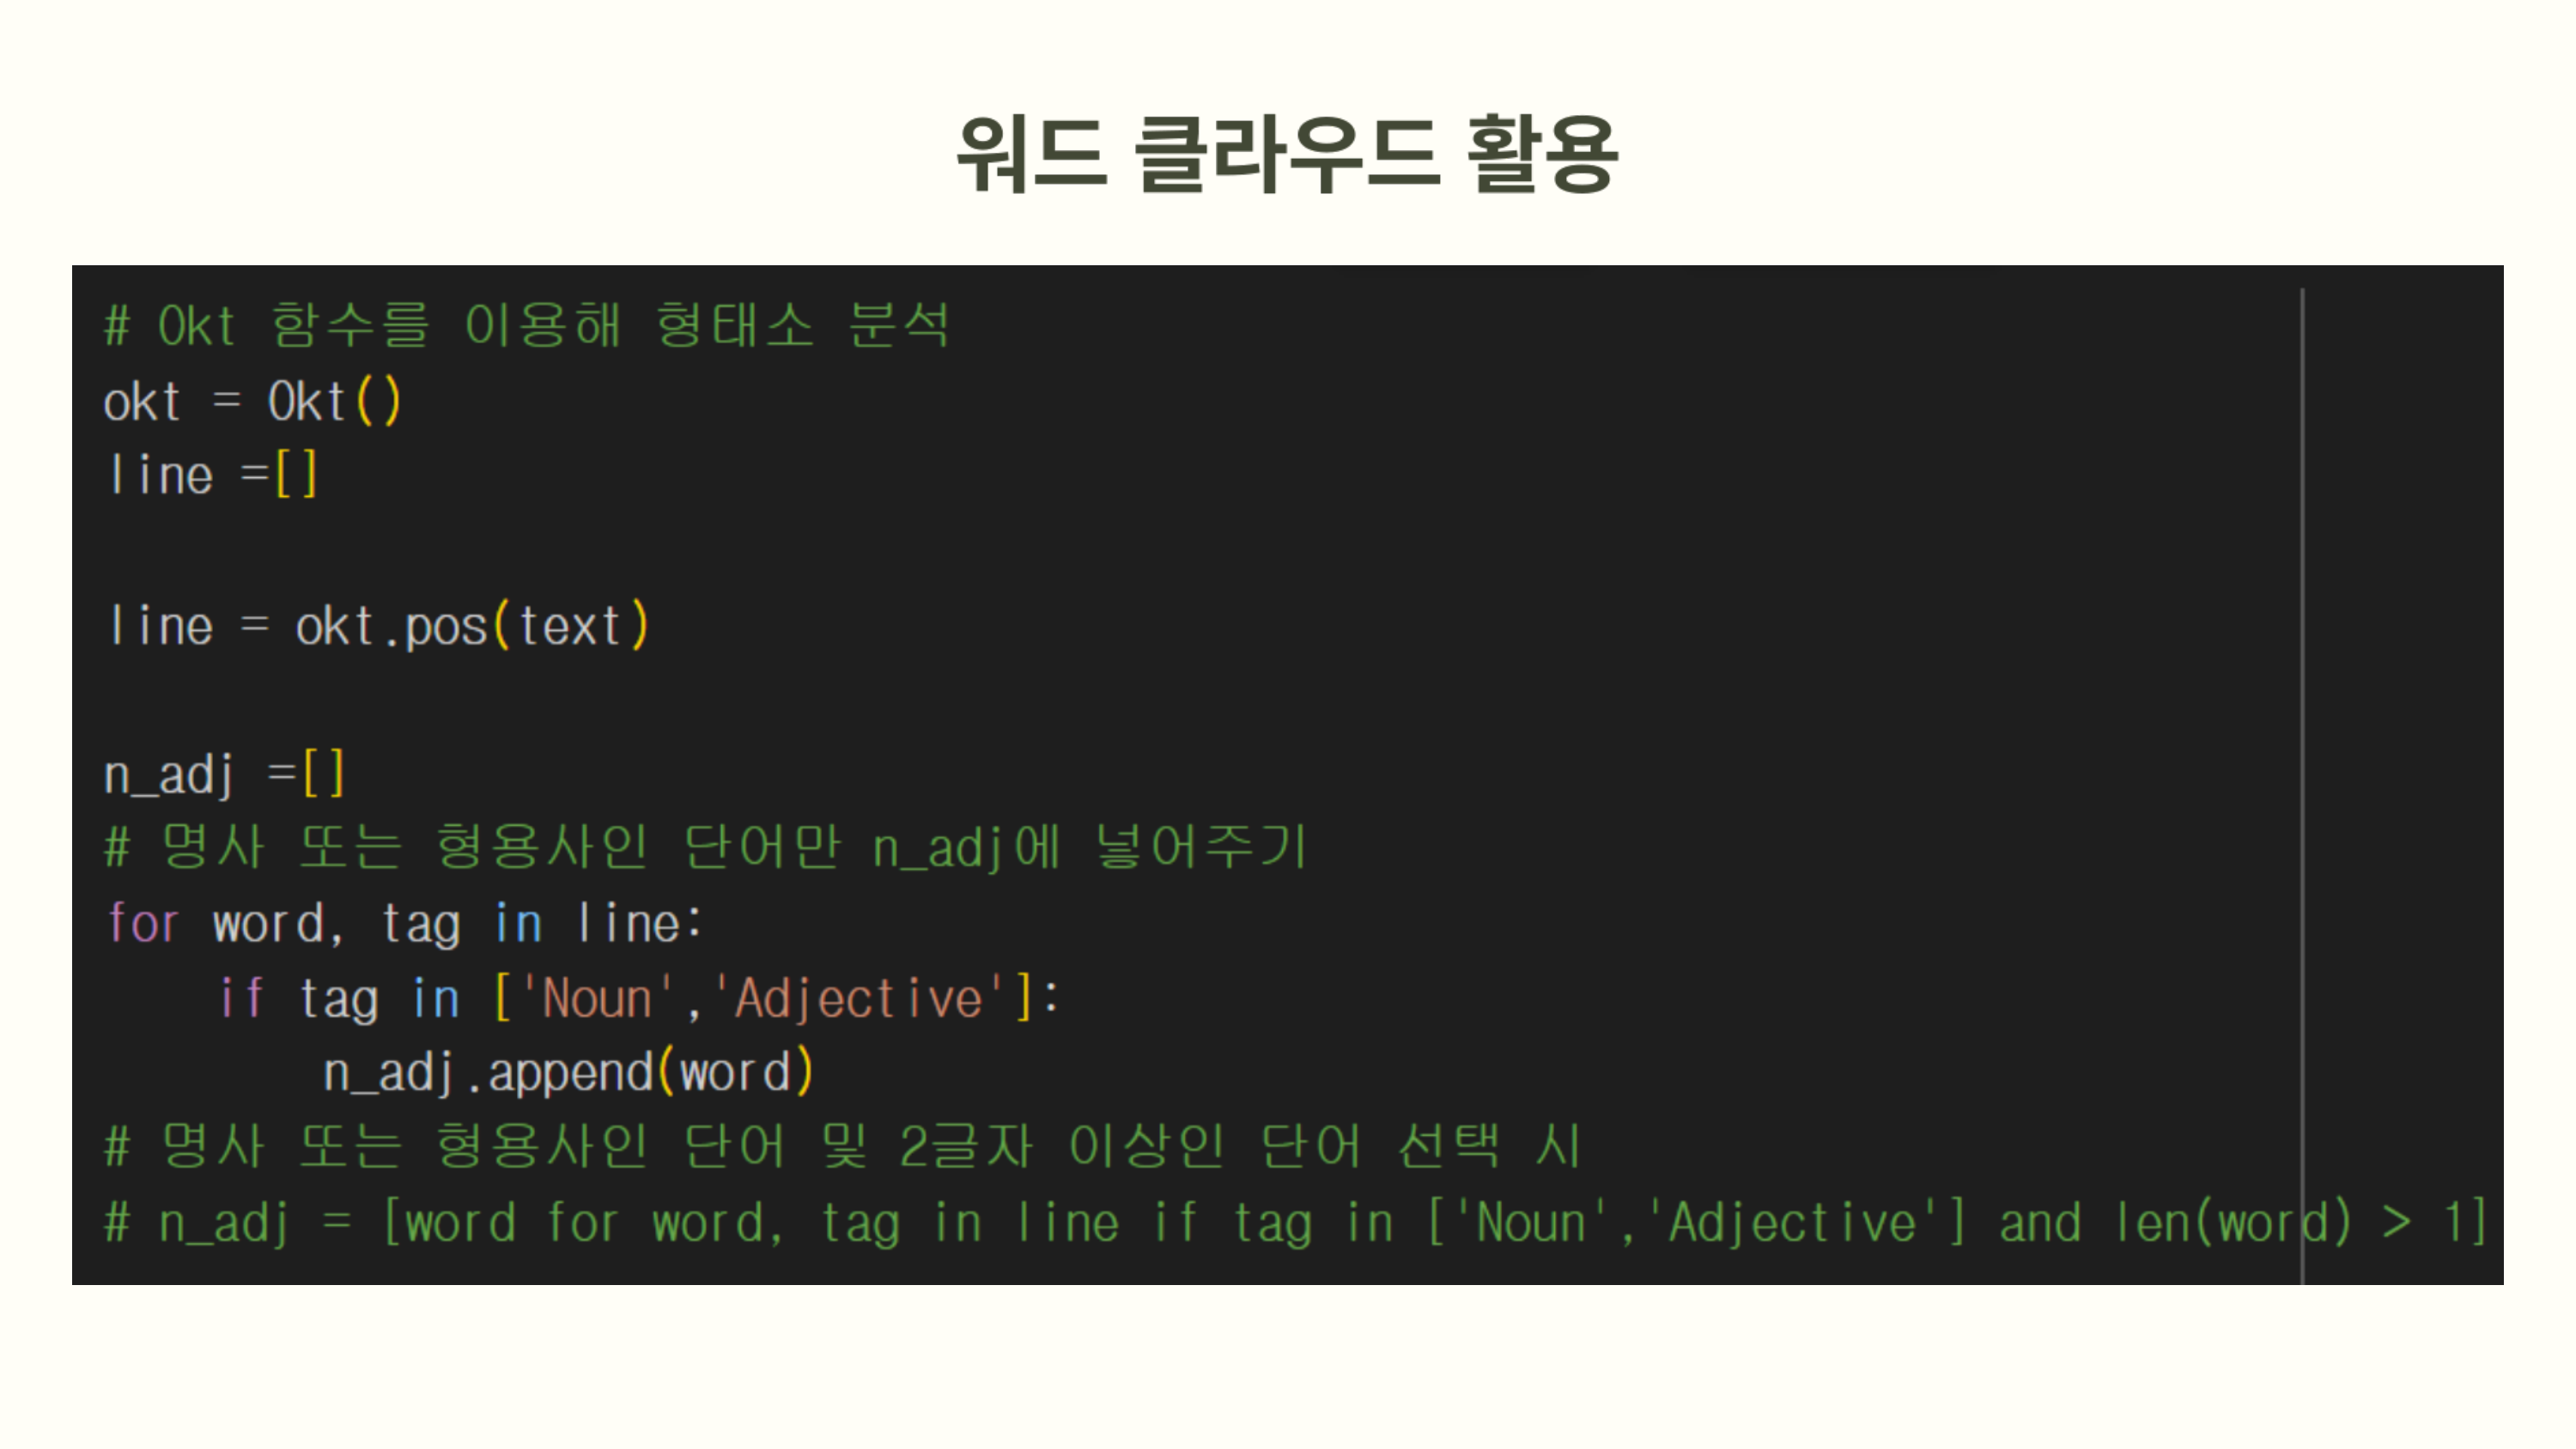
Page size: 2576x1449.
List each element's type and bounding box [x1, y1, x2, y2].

text_box [72, 265, 2504, 1285]
picture [853, 78, 1662, 233]
